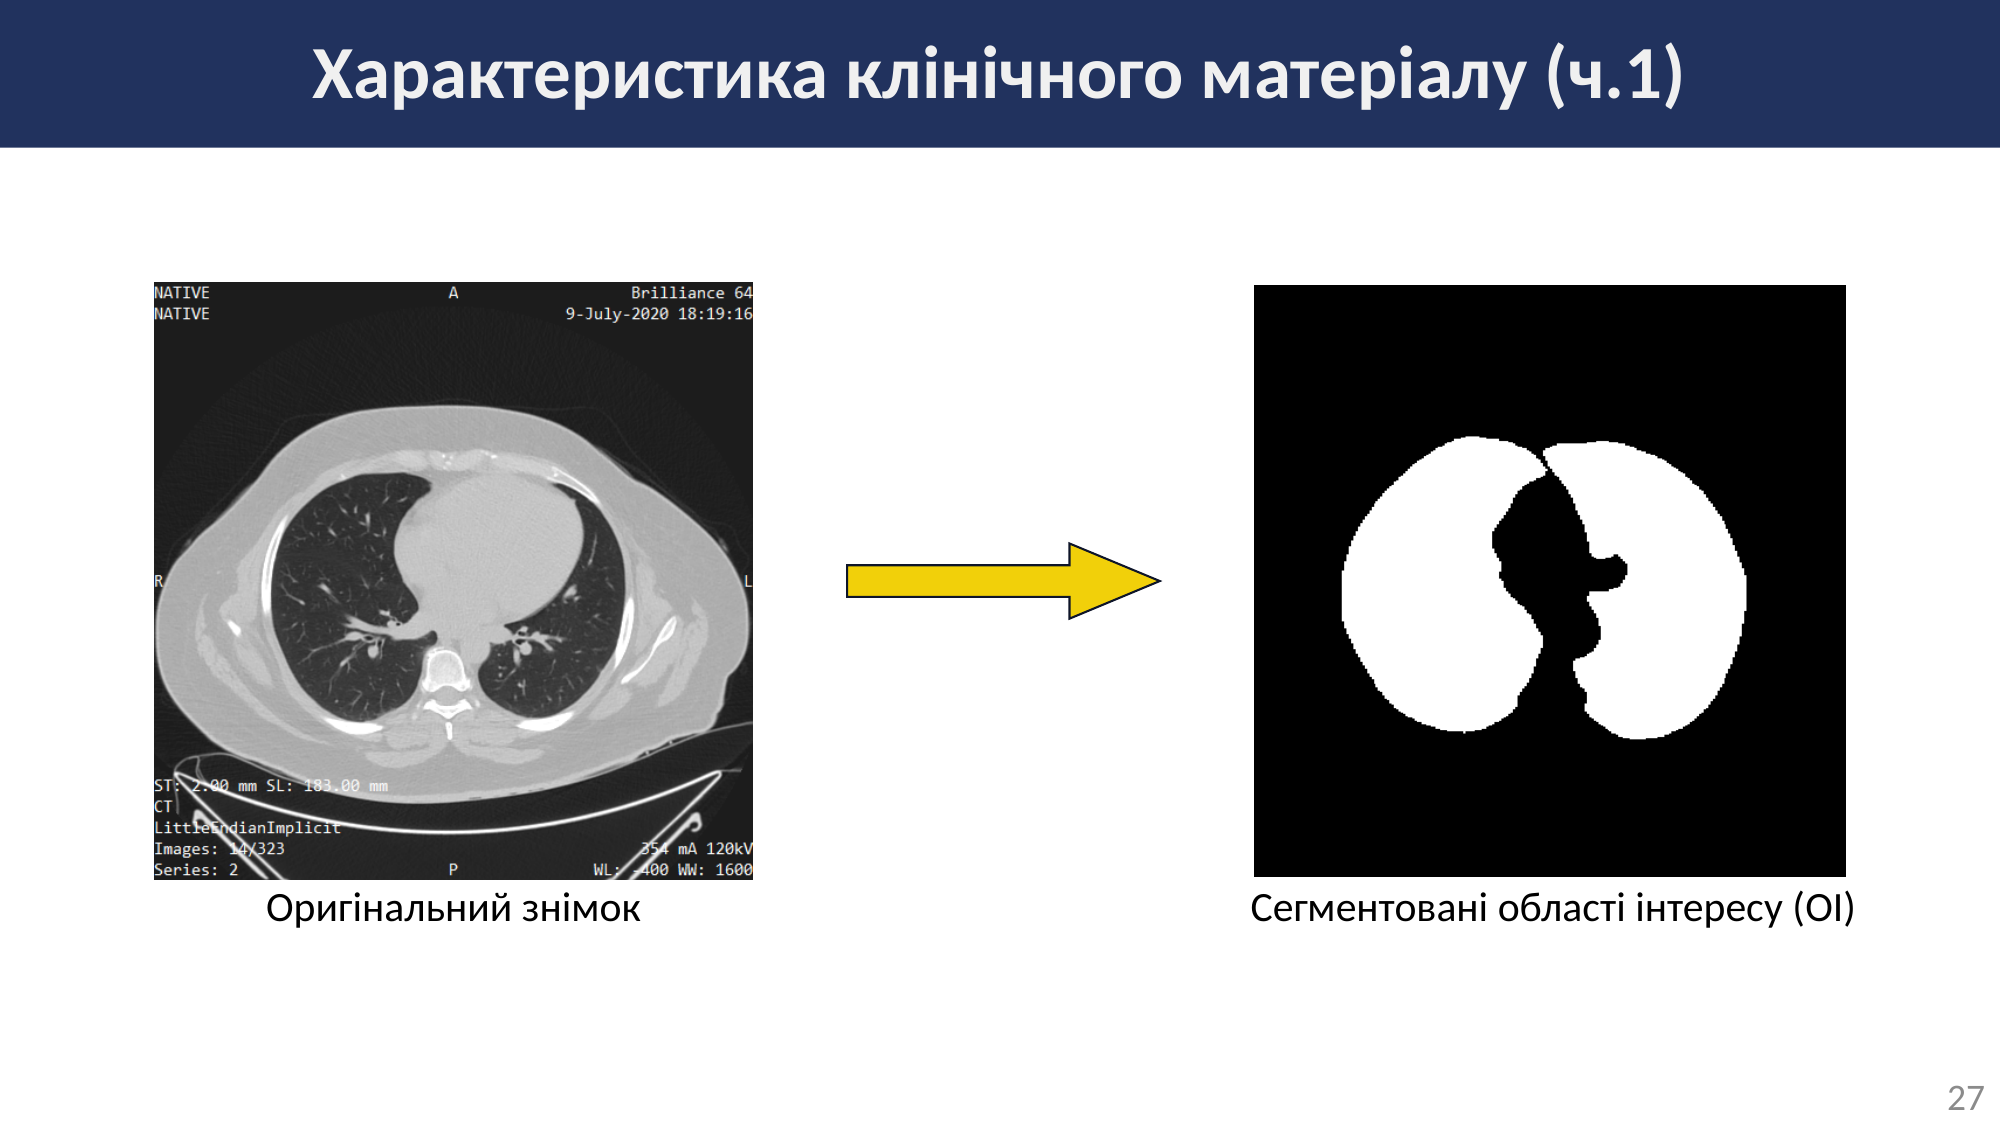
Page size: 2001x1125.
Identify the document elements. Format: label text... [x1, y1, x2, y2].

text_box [154, 282, 1859, 931]
slide_number 27 [1550, 1065, 2000, 1125]
text_box Характеристика клінічного матеріалу (ч.1) [0, 0, 2000, 148]
